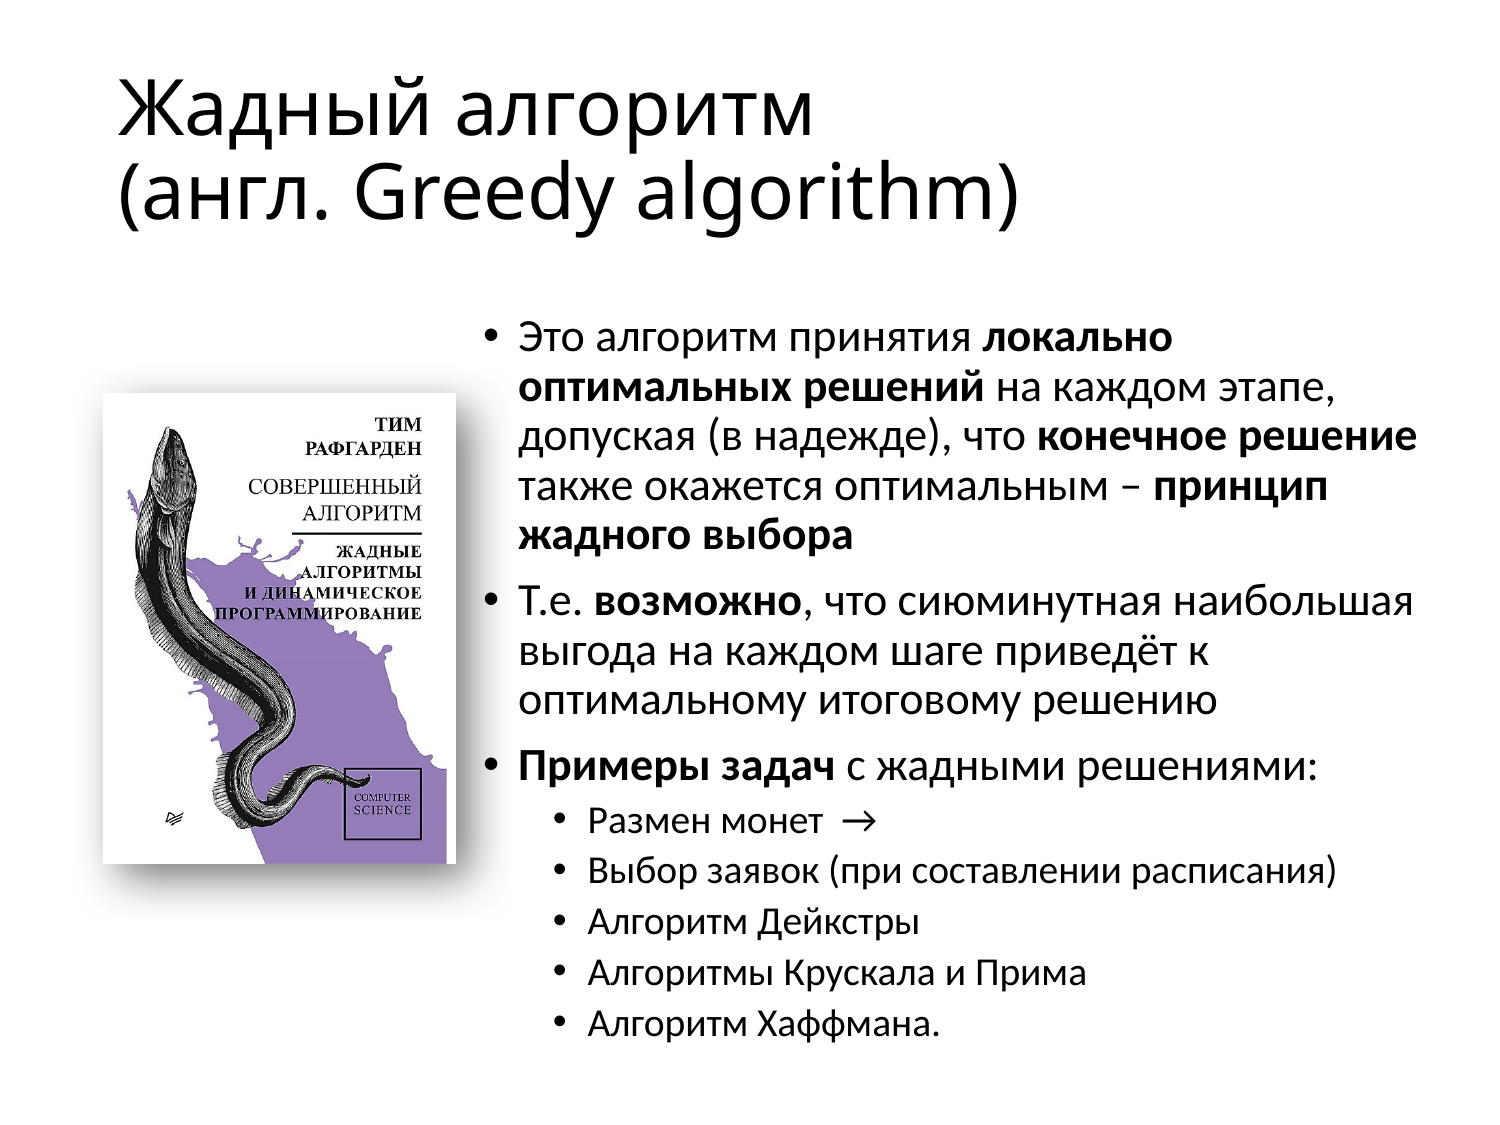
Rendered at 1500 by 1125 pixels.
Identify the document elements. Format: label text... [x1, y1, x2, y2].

title Жадный алгоритм (англ. Greedy algorithm) [103, 59, 1397, 244]
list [103, 393, 456, 864]
list Это алгоритм принятия локально оптимальных решений на каждом этапе, допуская (в надежде), что конечное решение также окажется оптимальным – принцип жадного выбора Т.е. возможно, что сиюминутная наибольшая выгода на каждом шаге приведёт к оптимальному итоговому решению Примеры задач с жадными решениями: Размен монет → Выбор заявок (при составлении расписания) Алгоритм Дейкстры Алгоритмы Крускала и Прима Алгоритм Хаффмана. [468, 304, 1442, 1066]
